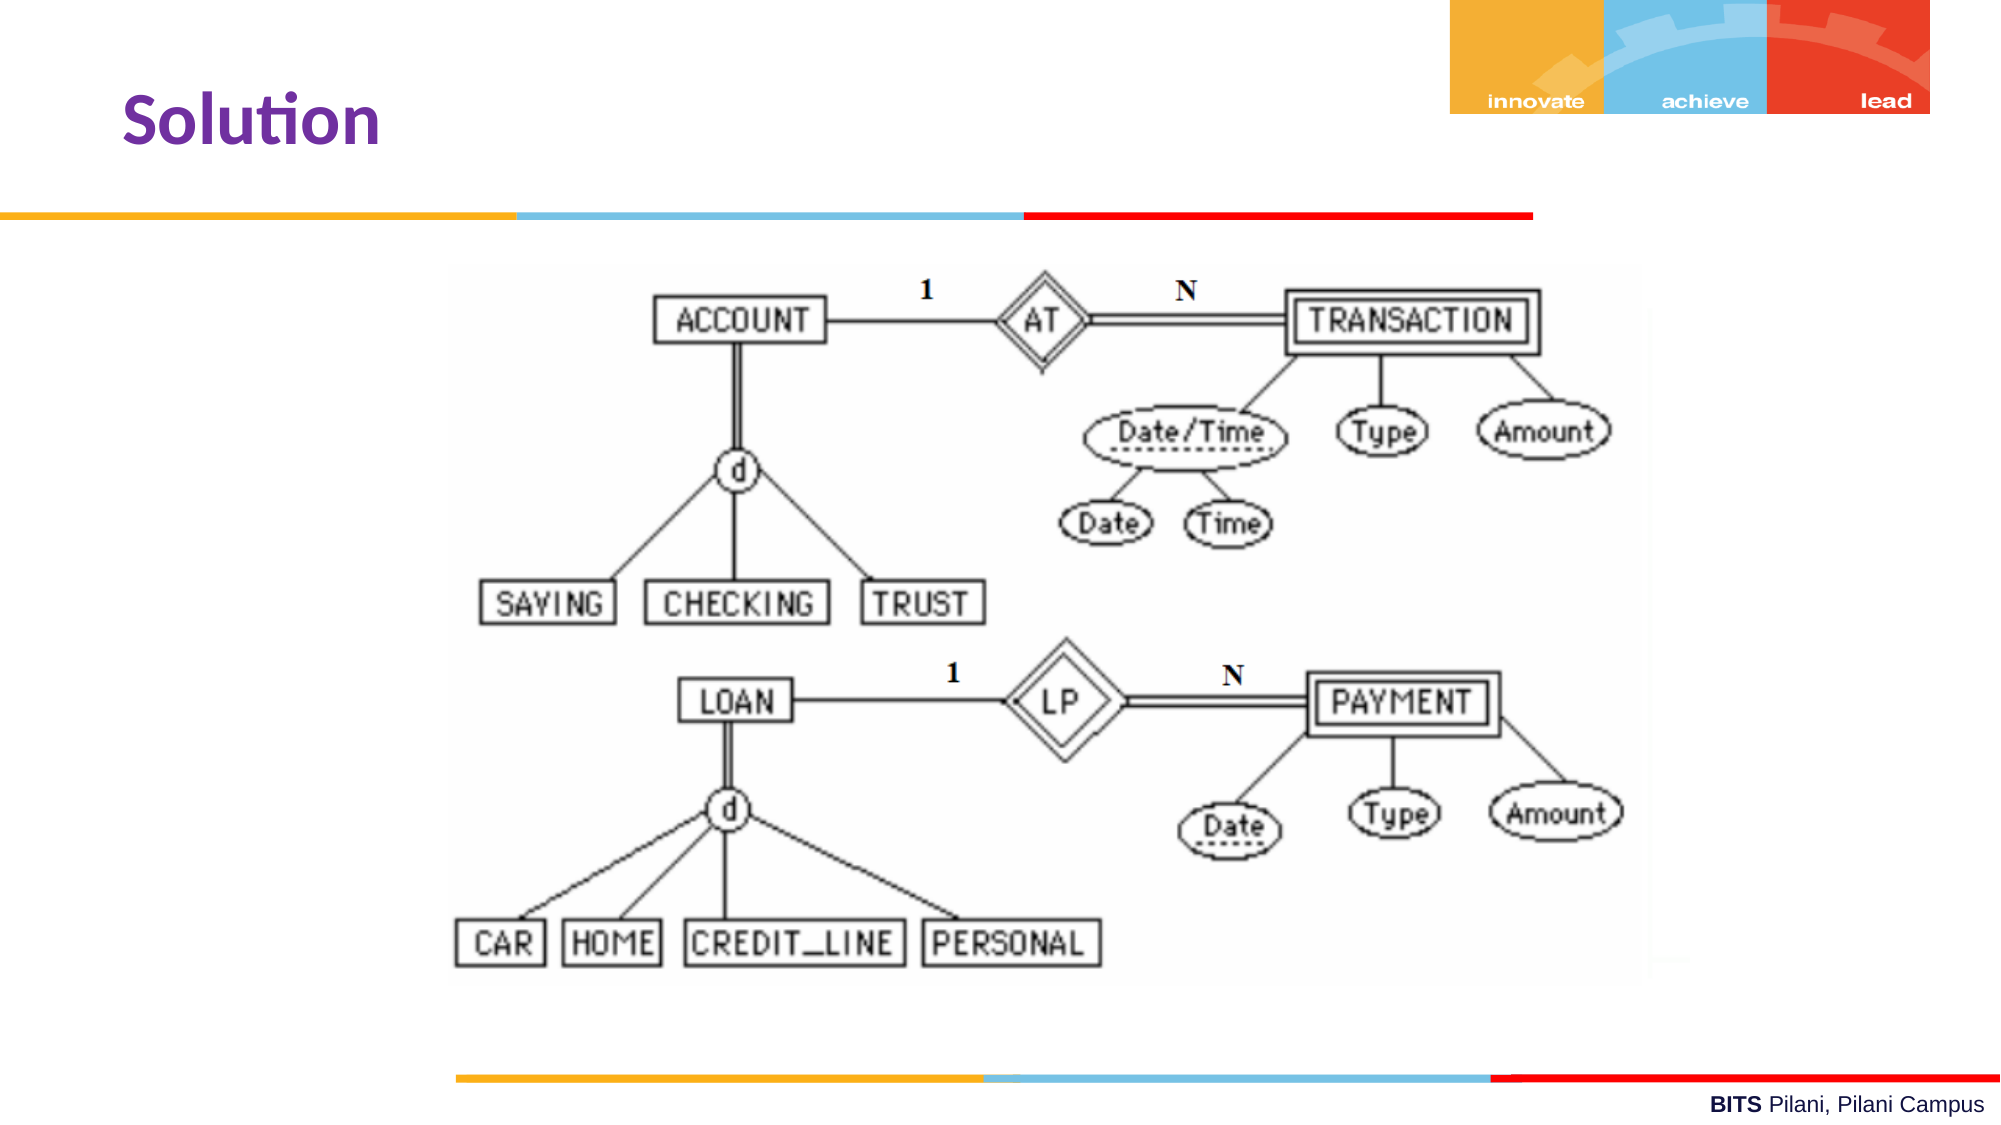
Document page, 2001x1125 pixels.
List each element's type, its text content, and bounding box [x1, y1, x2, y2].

text_box Solution [107, 61, 1108, 167]
picture [446, 243, 1690, 986]
picture [1449, 0, 1930, 114]
